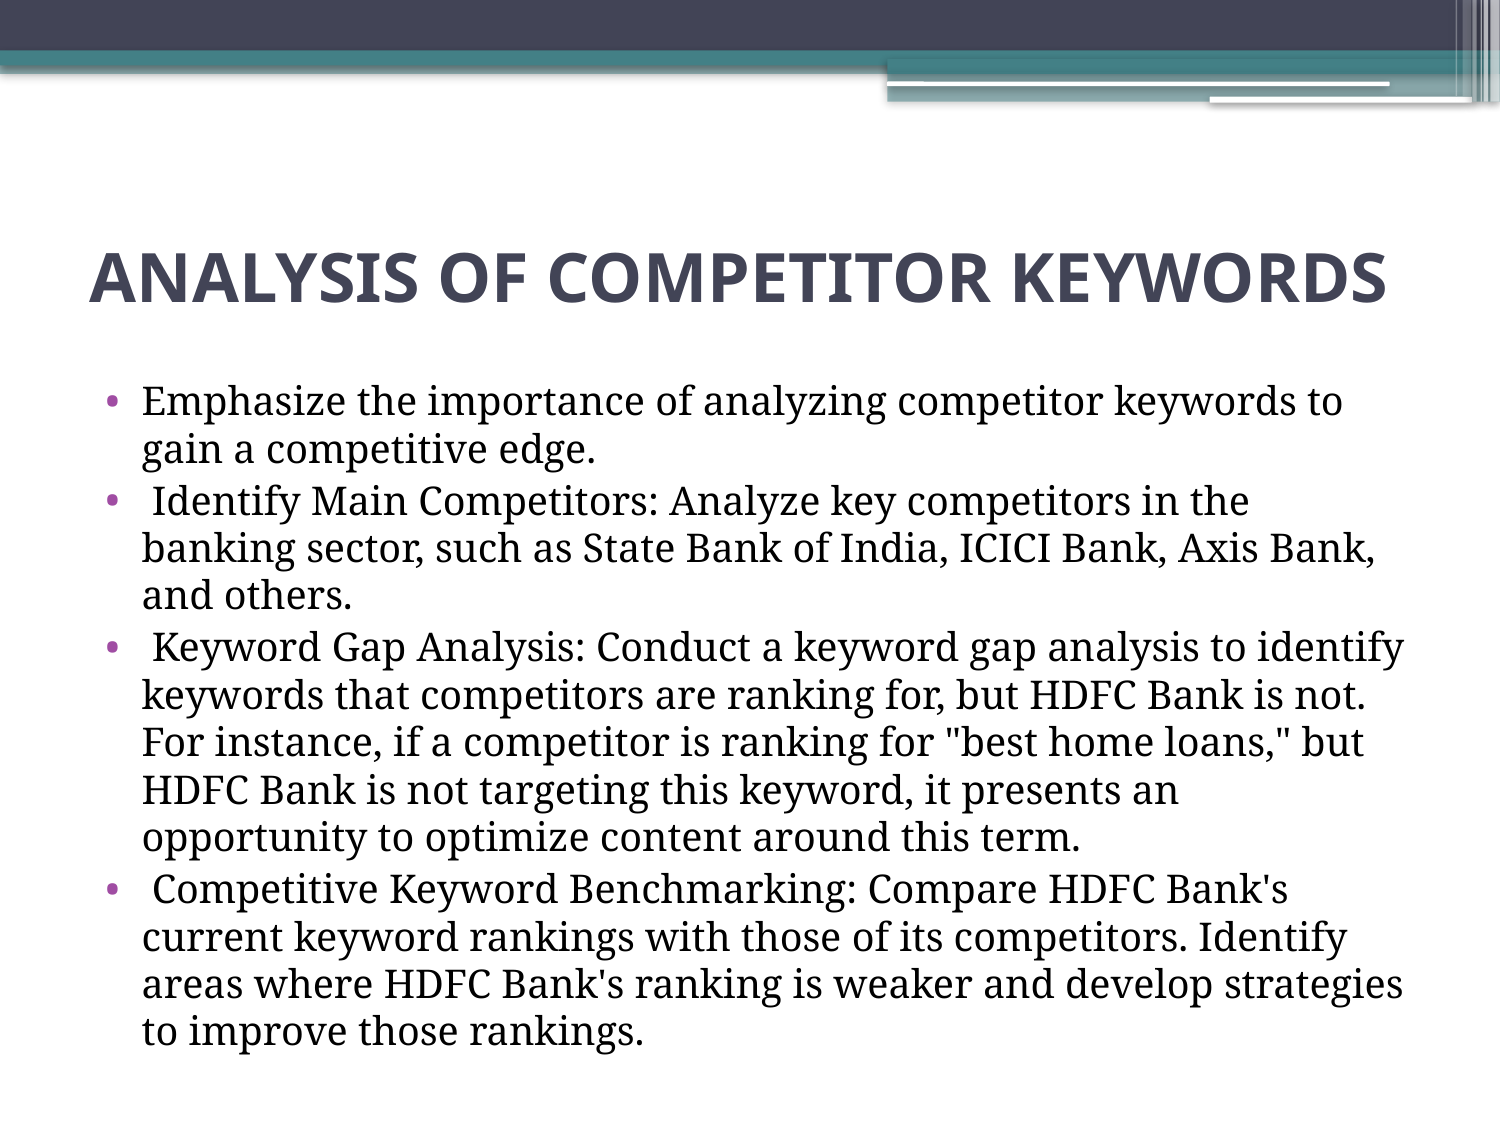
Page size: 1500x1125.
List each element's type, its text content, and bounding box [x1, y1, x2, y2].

title ANALYSIS OF COMPETITOR KEYWORDS [75, 187, 1425, 363]
list Emphasize the importance of analyzing competitor keywords to gain a competitive edge. Identify Main Competitors: Analyze key competitors in the banking sector, such as State Bank of India, ICICI Bank, Axis Bank, and others. Keyword Gap Analysis: Conduct a keyword gap analysis to identify keywords that competitors are ranking for, but HDFC Bank is not. For instance, if a competitor is ranking for "best home loans," but HDFC Bank is not targeting this keyword, it presents an opportunity to optimize content around this term. Competitive Keyword Benchmarking: Compare HDFC Bank's current keyword rankings with those of its competitors. Identify areas where HDFC Bank's ranking is weaker and develop strategies to improve those rankings. [75, 368, 1425, 1079]
